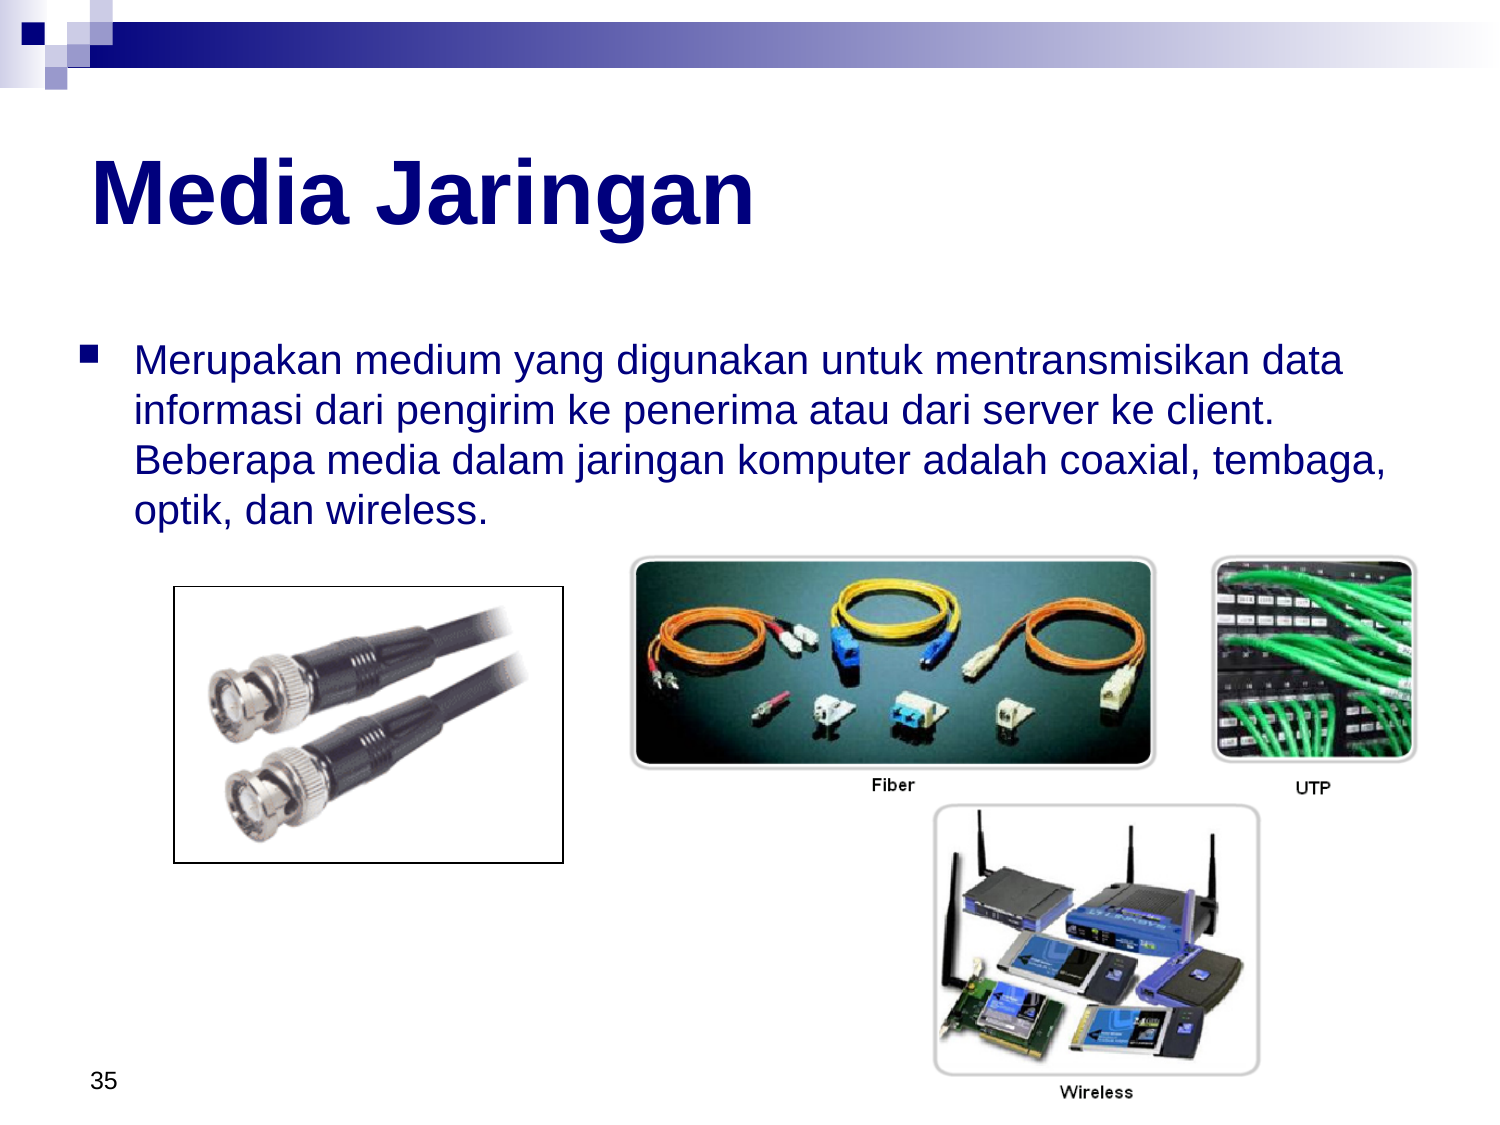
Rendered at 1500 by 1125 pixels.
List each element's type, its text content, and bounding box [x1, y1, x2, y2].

picture [174, 587, 563, 863]
picture [624, 549, 1426, 1105]
list Merupakan medium yang digunakan untuk mentransmisikan data informasi dari pengirim ke penerima atau dari server ke client. Beberapa media dalam jaringan komputer adalah coaxial, tembaga, optik, dan wireless. [62, 324, 1468, 550]
title Media Jaringan [75, 75, 1425, 300]
slide_number 35 [74, 1024, 426, 1103]
